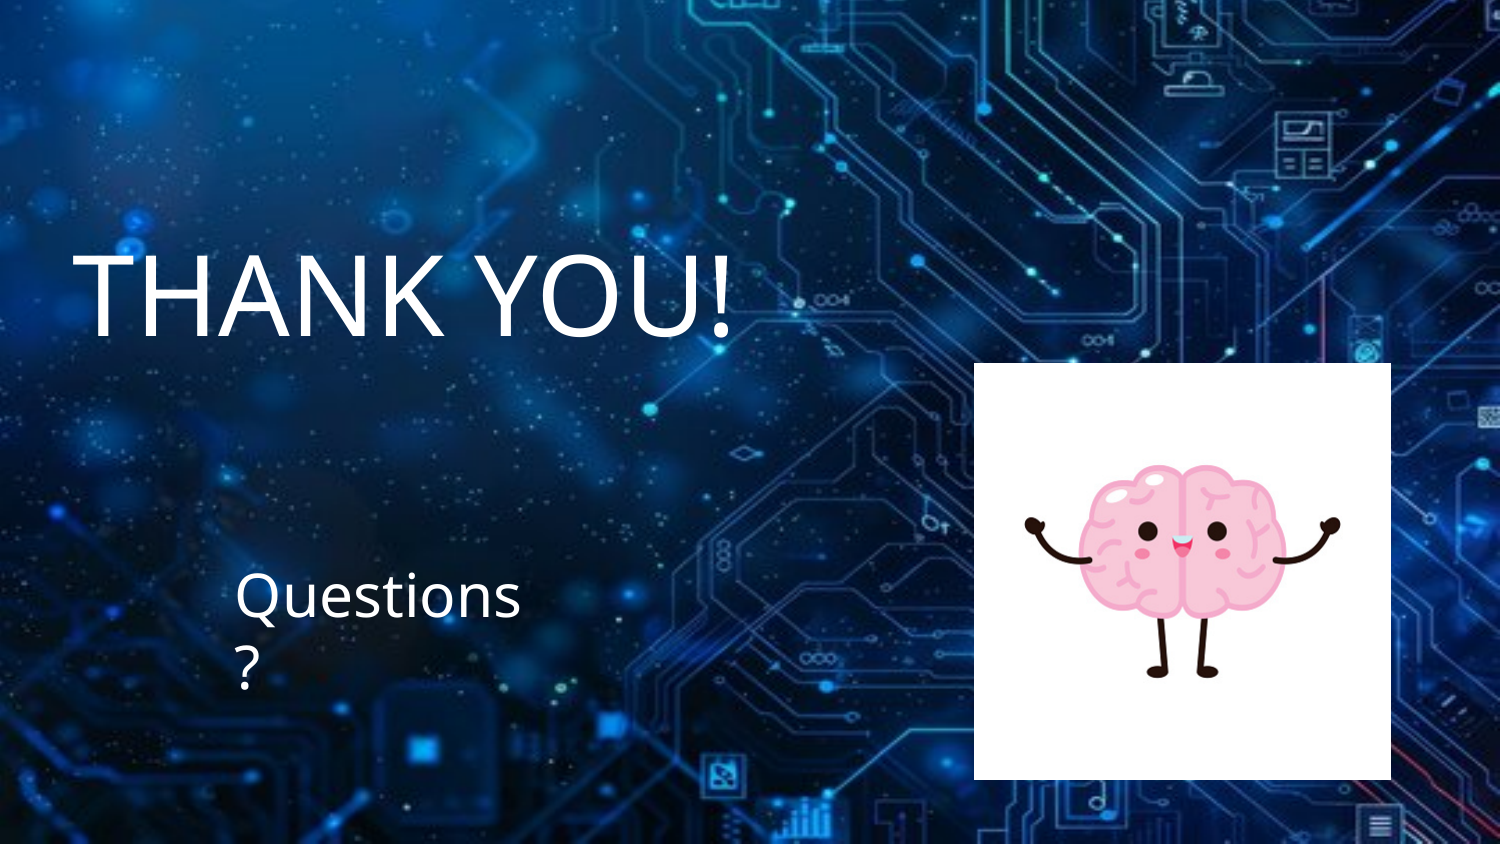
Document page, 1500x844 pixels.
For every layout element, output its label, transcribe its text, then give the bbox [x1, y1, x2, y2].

title THANK YOU! [57, 209, 945, 372]
text_box Questions? [219, 541, 546, 717]
picture [0, 0, 1500, 844]
